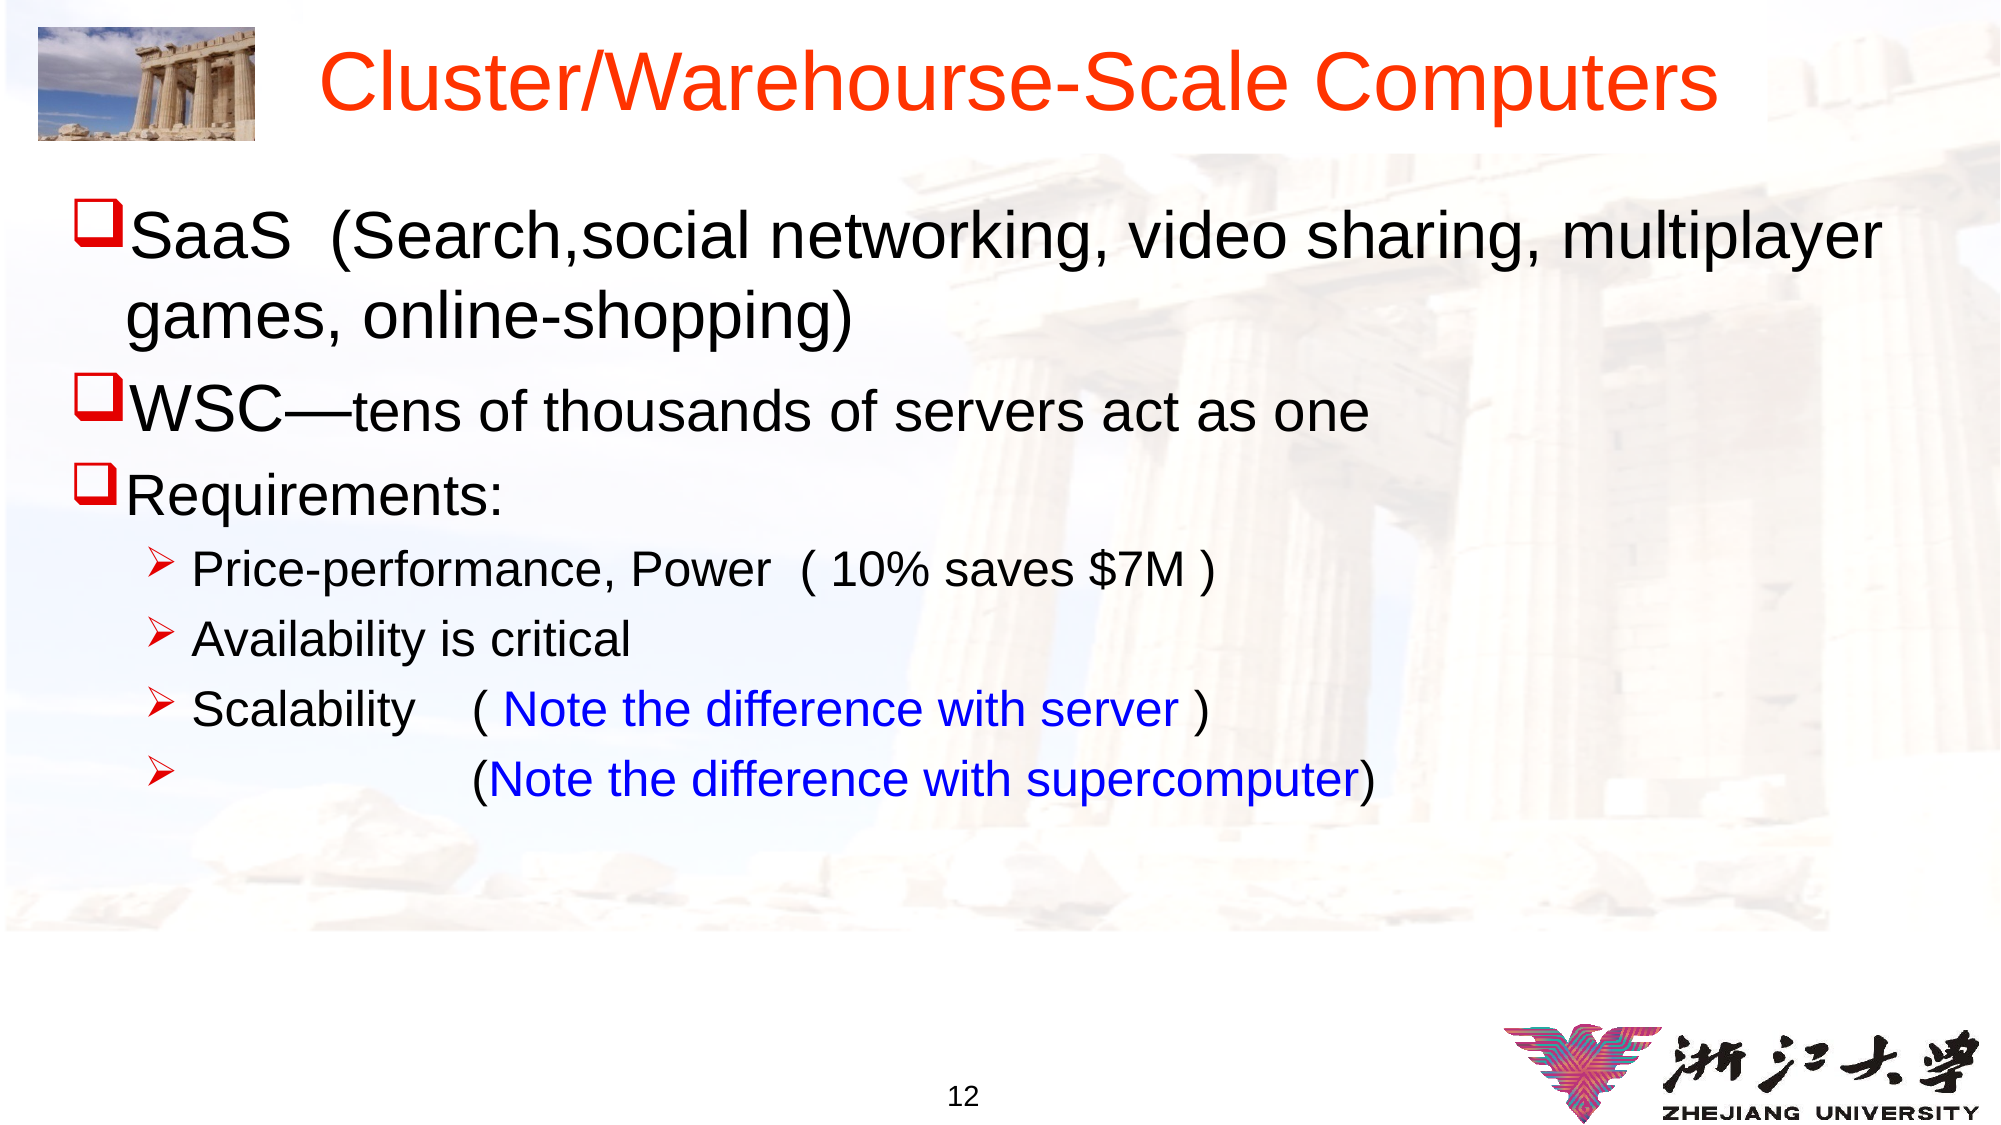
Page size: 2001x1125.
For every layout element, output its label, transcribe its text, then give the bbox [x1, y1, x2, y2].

picture [0, 0, 2001, 1125]
title Cluster/Warehourse-Scale Computers [303, 0, 1768, 154]
list SaaS (Search,social networking, video sharing, multiplayer games, online-shopping) WSC—tens of thousands of servers act as one Requirements: Price-performance, Power ( 10% saves $7M ) Availability is critical Scalability ( Note the difference with server ) (Note the difference with supercomputer) [54, 184, 1946, 972]
